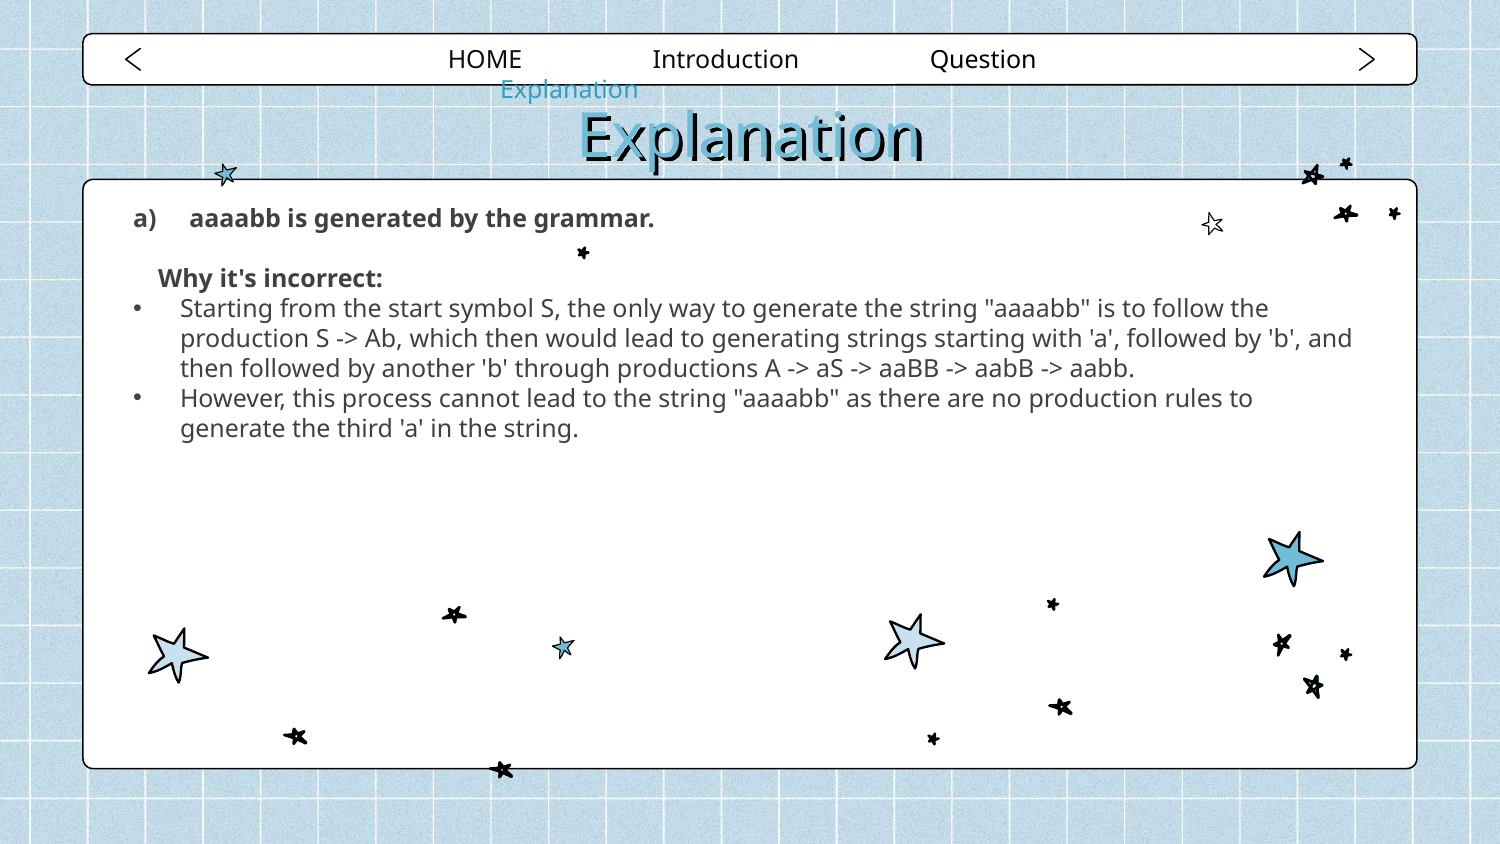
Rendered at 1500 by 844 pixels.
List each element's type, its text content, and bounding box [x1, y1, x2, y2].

text_box [82, 33, 1417, 85]
text_box [488, 761, 514, 779]
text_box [1272, 633, 1353, 700]
text_box [441, 606, 467, 624]
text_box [1264, 528, 1320, 592]
text_box [282, 727, 308, 746]
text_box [552, 634, 576, 659]
text_box [927, 732, 940, 746]
text_box [577, 246, 590, 260]
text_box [885, 610, 941, 675]
text_box HOME Introduction Question Explanation [433, 35, 1125, 111]
title Explanation [118, 93, 1382, 172]
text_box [149, 624, 205, 689]
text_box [1301, 156, 1402, 223]
text_box [1046, 597, 1060, 611]
list aaaabb is generated by the grammar. Why it's incorrect: Starting from the start symbol S, the only way to generate the string "aaaabb" is to follow the production S -> Ab, which then would lead to generating strings starting with 'a', followed by 'b', and then followed by another 'b' through productions A -> aS -> aaBB -> aabB -> aabb. However, this process cannot lead to the string "aaaabb" as there are no production rules to generate the third 'a' in the string. [118, 187, 1382, 759]
picture [0, 0, 1500, 844]
text_box [1048, 698, 1073, 716]
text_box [214, 162, 238, 187]
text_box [1200, 211, 1224, 235]
